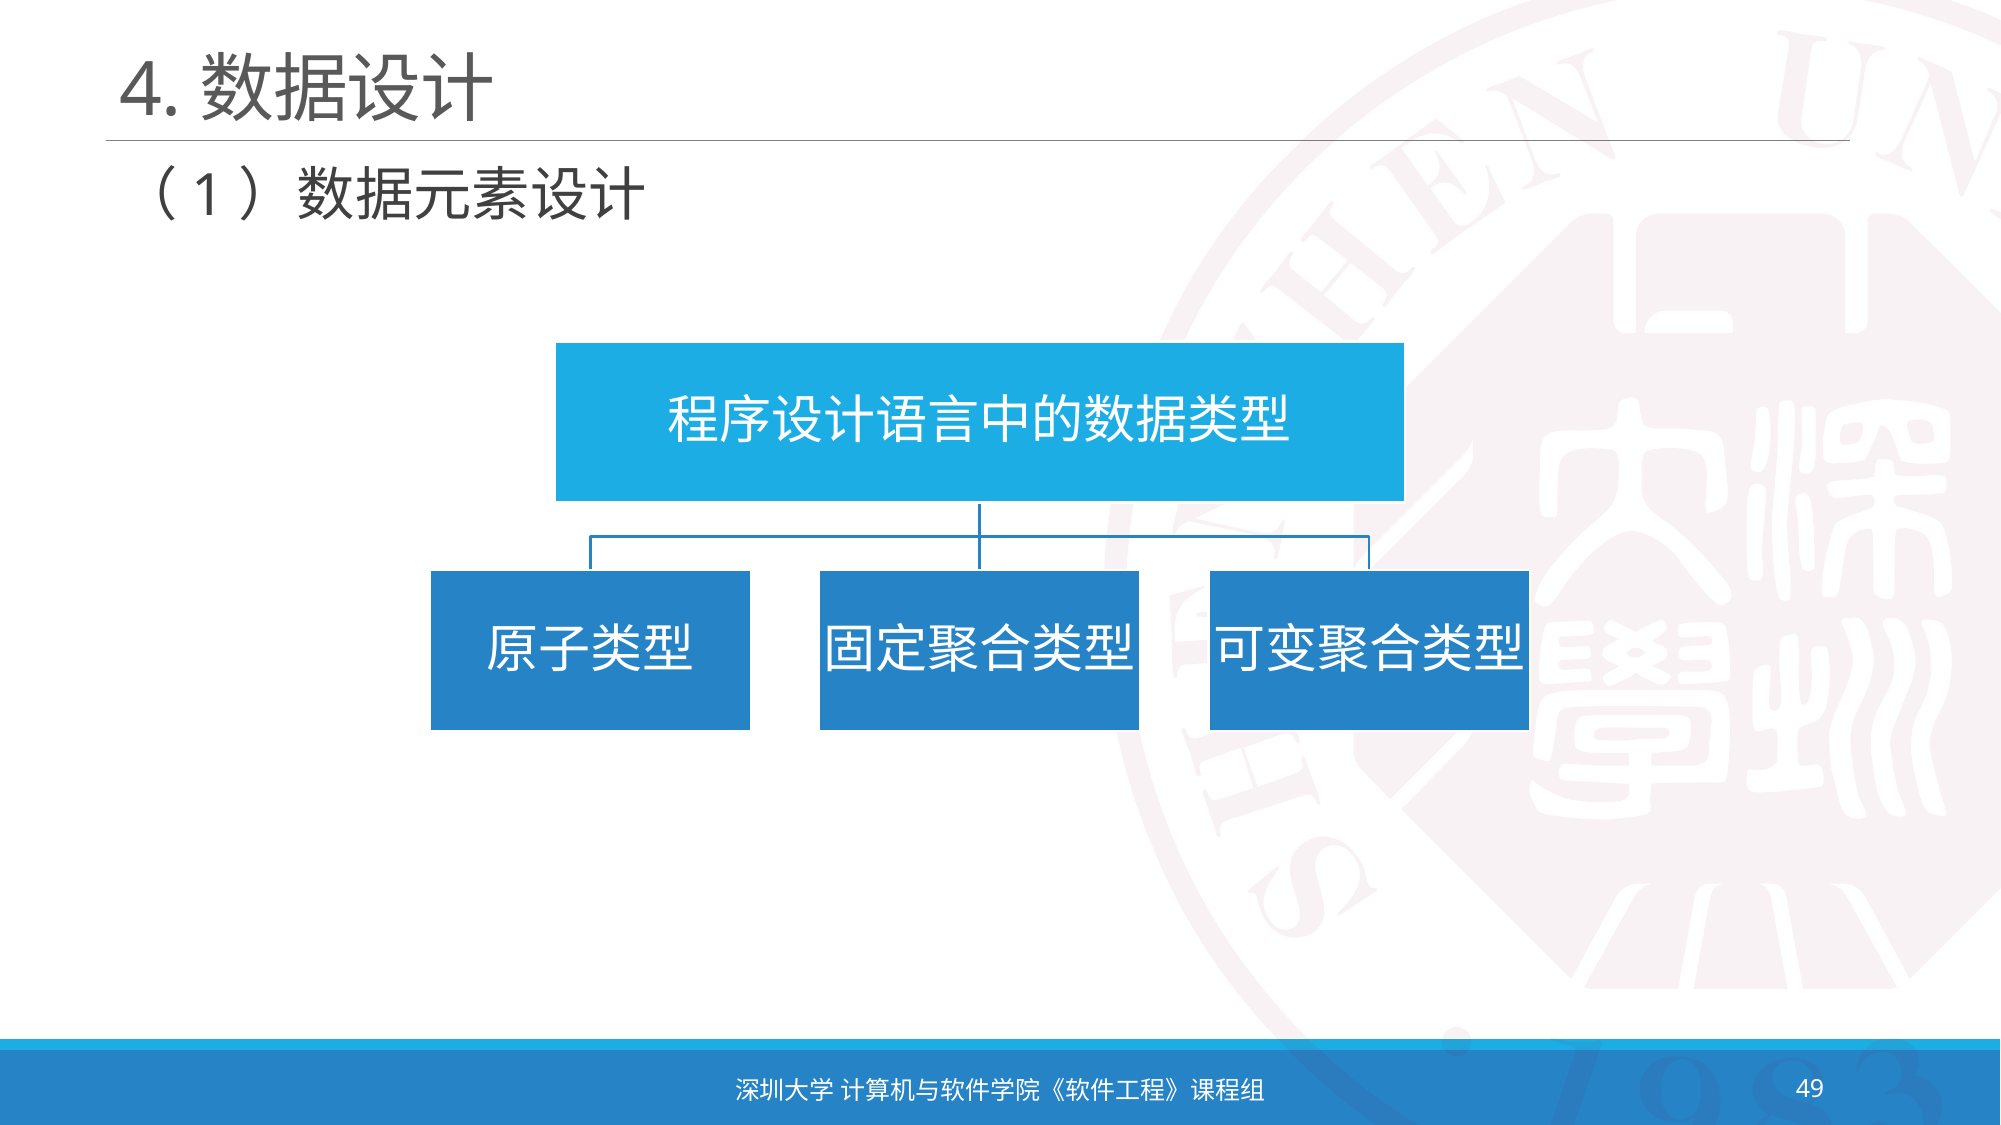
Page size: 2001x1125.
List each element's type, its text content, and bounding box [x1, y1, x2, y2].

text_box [428, 206, 1531, 867]
title 4.数据设计 [104, 0, 1856, 139]
slide_number 49 [1624, 1059, 1840, 1120]
footer 深圳大学 计算机与软件学院《软件工程》课程组 [604, 1059, 1396, 1120]
list （1）数据元素设计 [104, 158, 1878, 1008]
